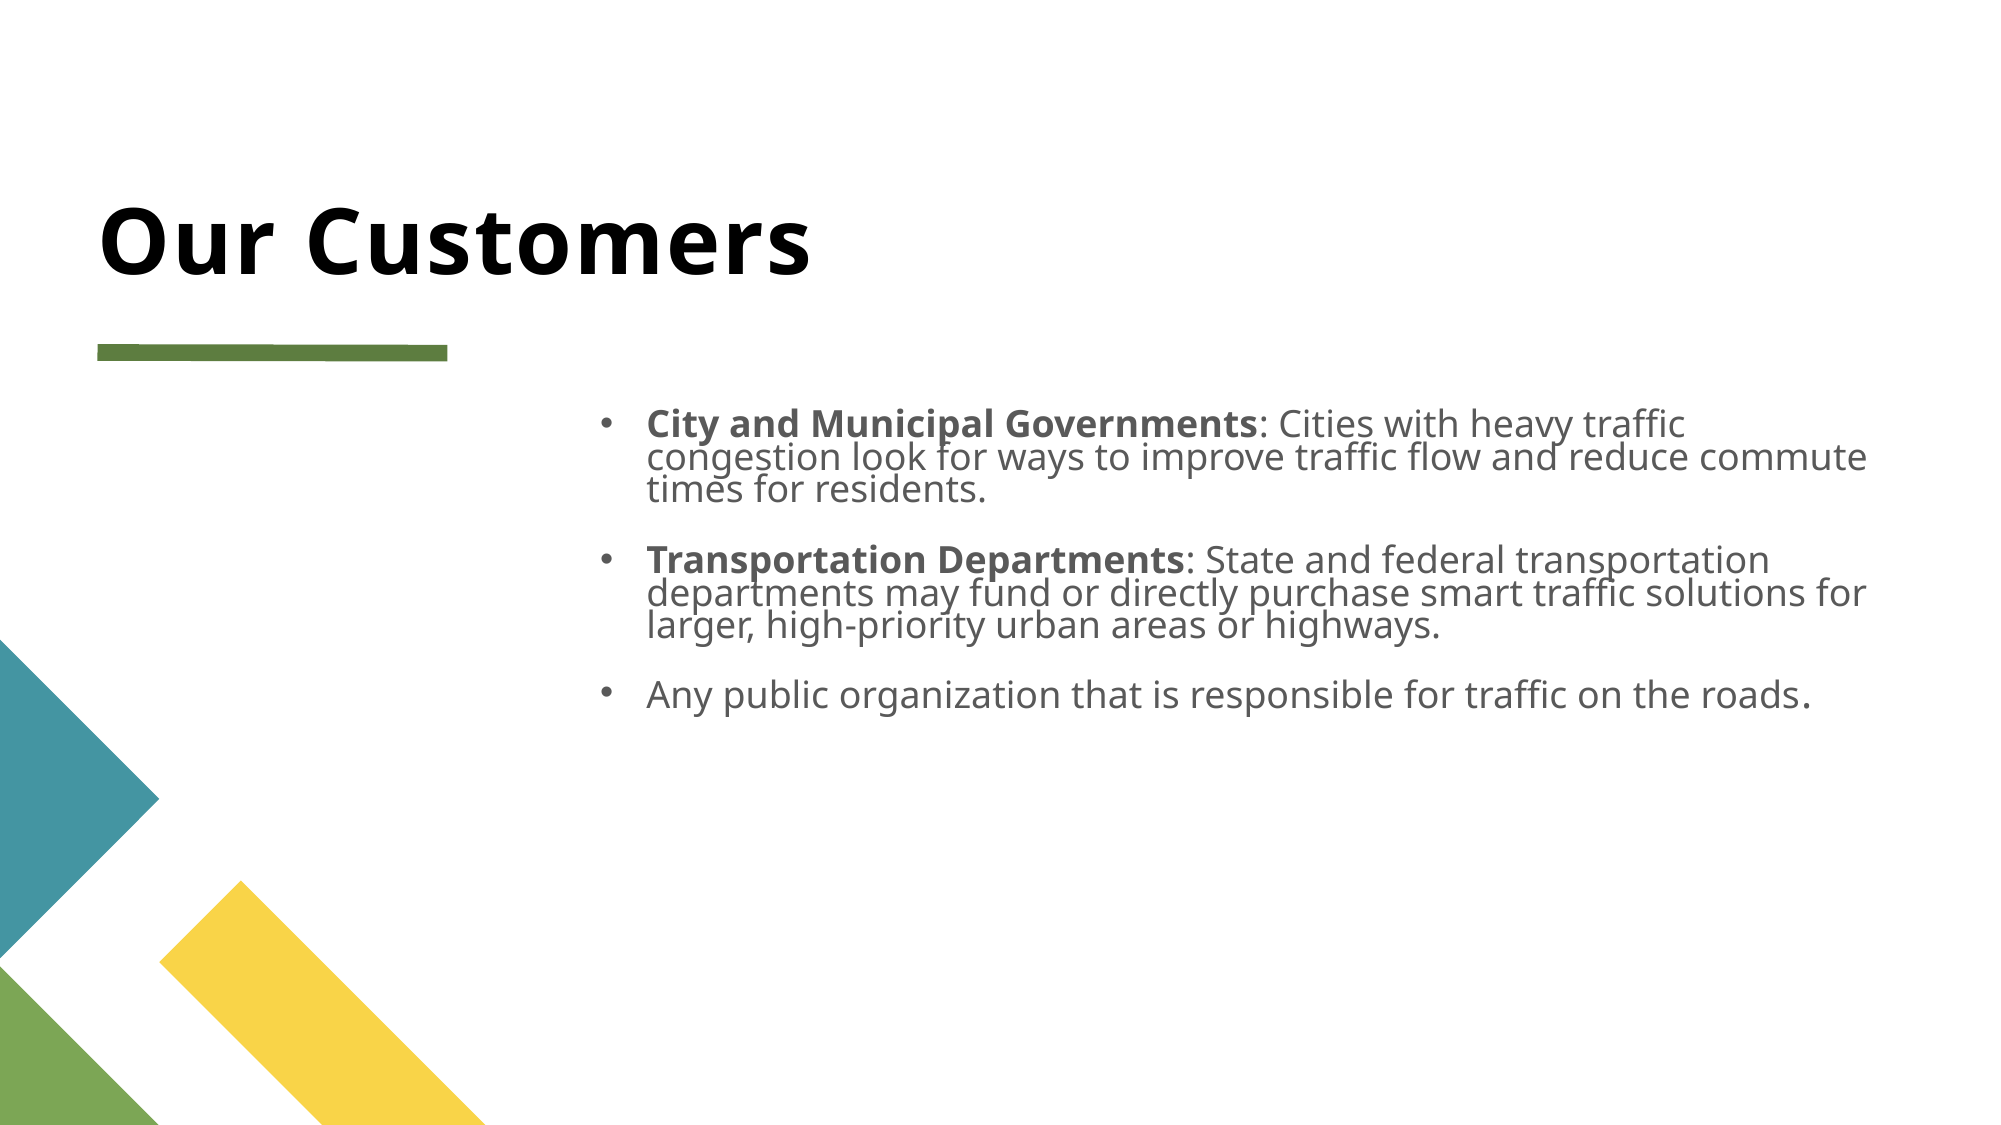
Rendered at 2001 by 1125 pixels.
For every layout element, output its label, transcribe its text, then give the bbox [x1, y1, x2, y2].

list City and Municipal Governments: Cities with heavy traffic congestion look for ways to improve traffic flow and reduce commute times for residents.​ Transportation Departments: State and federal transportation departments may fund or directly purchase smart traffic solutions for larger, high-priority urban areas or highways. Any public organization that is responsible for traffic on the roads. [600, 374, 1882, 982]
title Our Customers [97, 16, 1882, 293]
